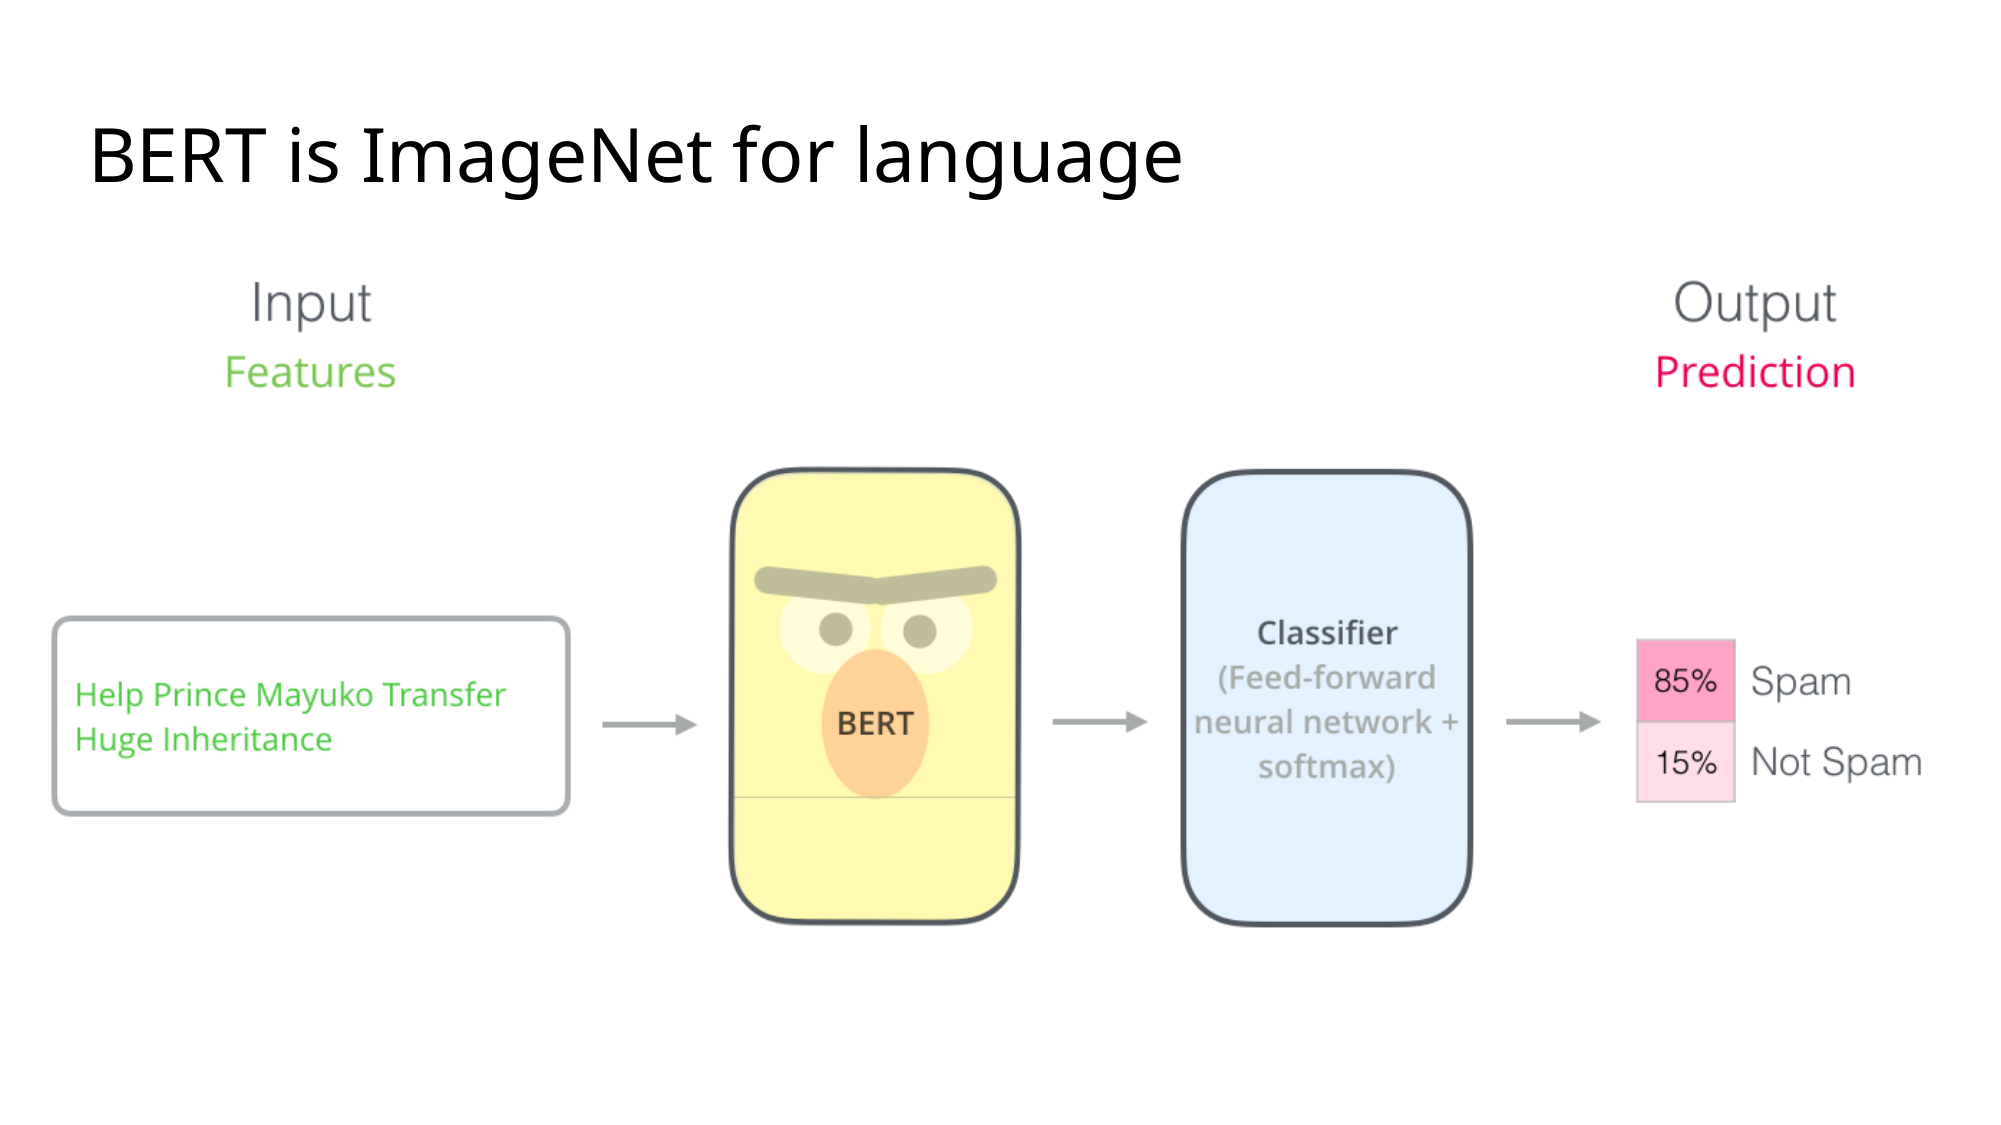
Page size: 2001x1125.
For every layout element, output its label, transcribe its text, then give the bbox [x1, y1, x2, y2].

picture [33, 255, 1967, 975]
title BERT is ImageNet for language [68, 97, 1932, 223]
